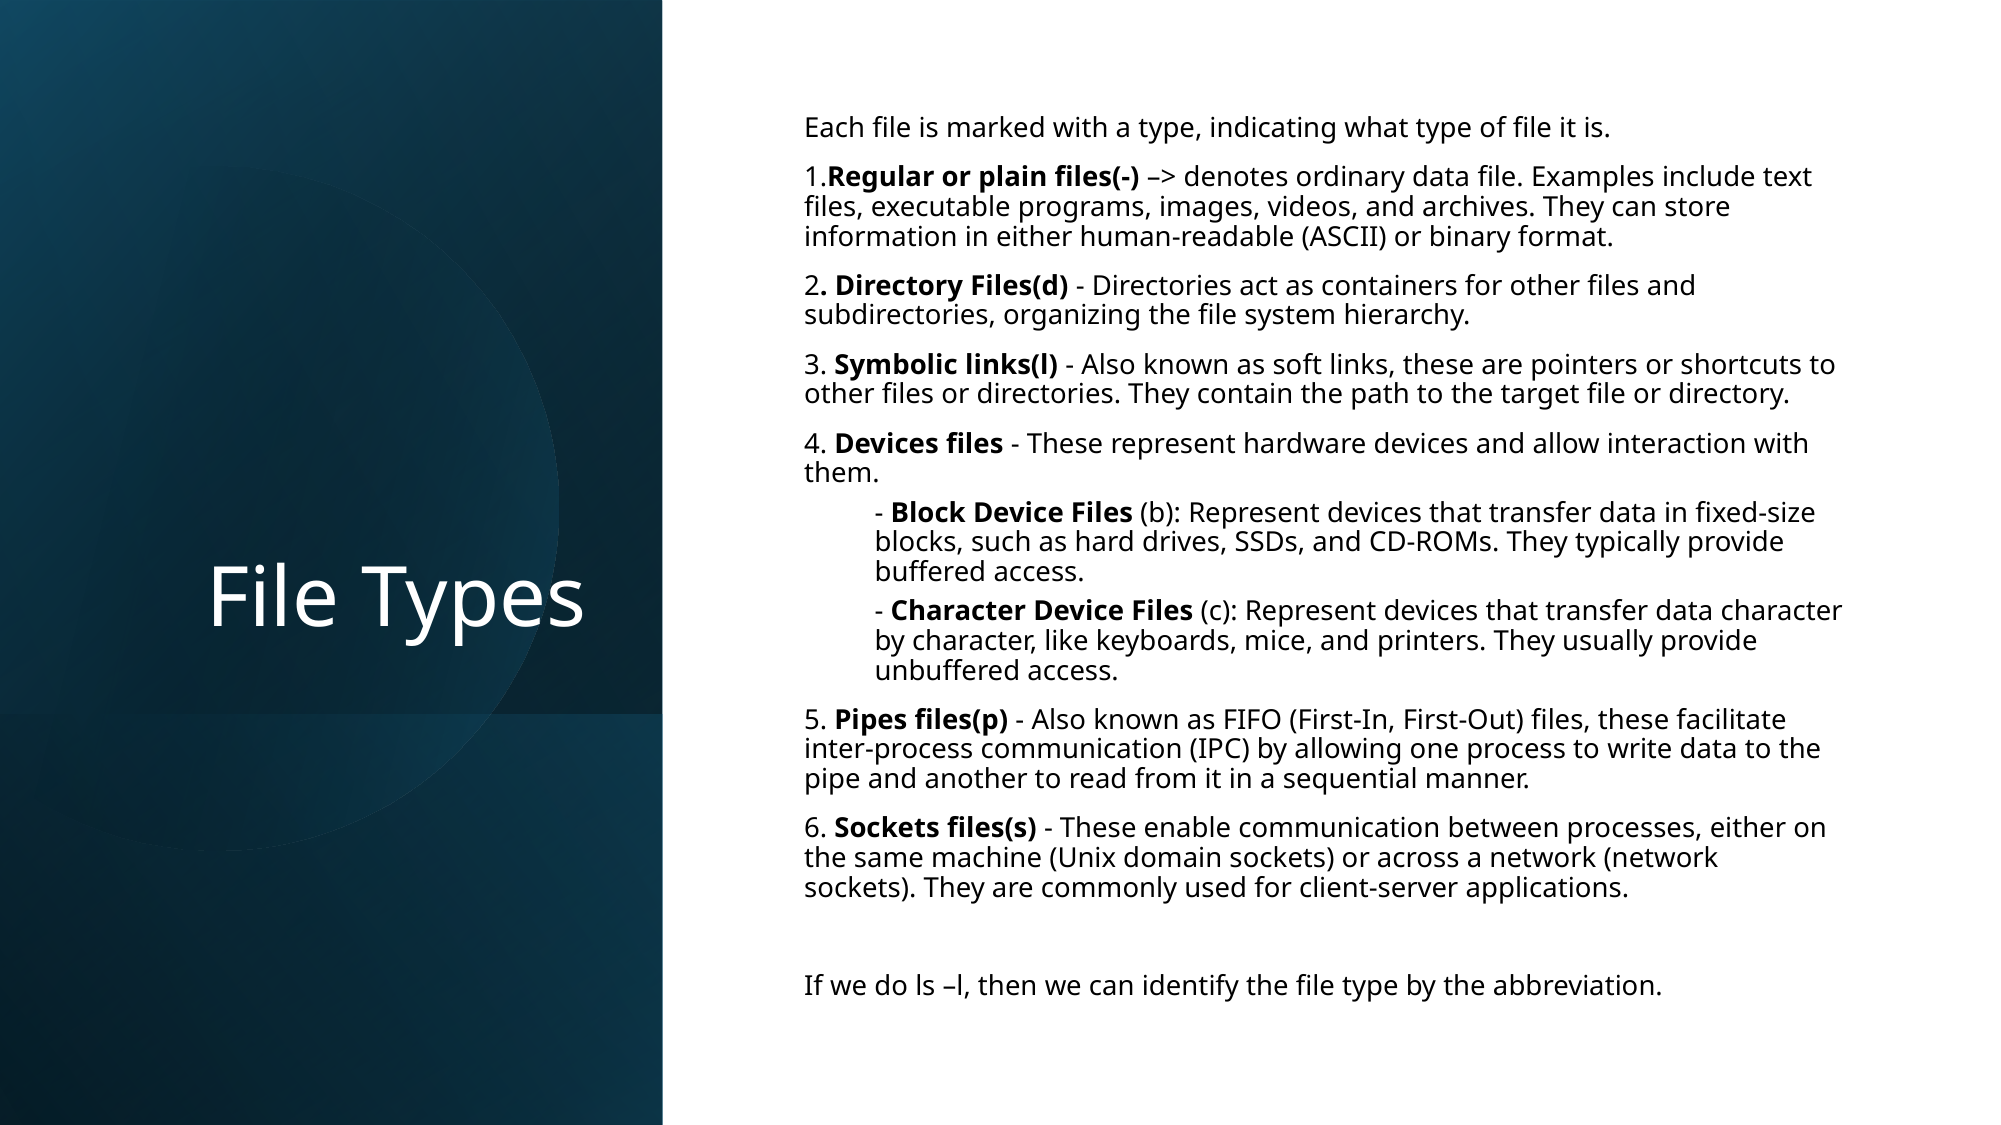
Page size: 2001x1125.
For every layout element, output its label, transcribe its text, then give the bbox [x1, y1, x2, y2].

list Each file is marked with a type, indicating what type of file it is. 1.Regular or plain files(-) –> denotes ordinary data file. Examples include text files, executable programs, images, videos, and archives. They can store information in either human-readable (ASCII) or binary format. 2. Directory Files(d) - Directories act as containers for other files and subdirectories, organizing the file system hierarchy. 3. Symbolic links(l) - Also known as soft links, these are pointers or shortcuts to other files or directories. They contain the path to the target file or directory. 4. Devices files - These represent hardware devices and allow interaction with them. - Block Device Files (b): Represent devices that transfer data in fixed-size blocks, such as hard drives, SSDs, and CD-ROMs. They typically provide buffered access. - Character Device Files (c): Represent devices that transfer data character by character, like keyboards, mice, and printers. They usually provide unbuffered access. 5. Pipes files(p) - Also known as FIFO (First-In, First-Out) files, these facilitate inter-process communication (IPC) by allowing one process to write data to the pipe and another to read from it in a sequential manner. 6. Sockets files(s) - These enable communication between processes, either on the same machine (Unix domain sockets) or across a network (network sockets). They are commonly used for client-server applications. If we do ls –l, then we can identify the file type by the abbreviation. [789, 106, 1865, 1017]
text_box [0, 0, 664, 1125]
title File Types [76, 96, 602, 652]
text_box [664, 0, 2000, 1125]
